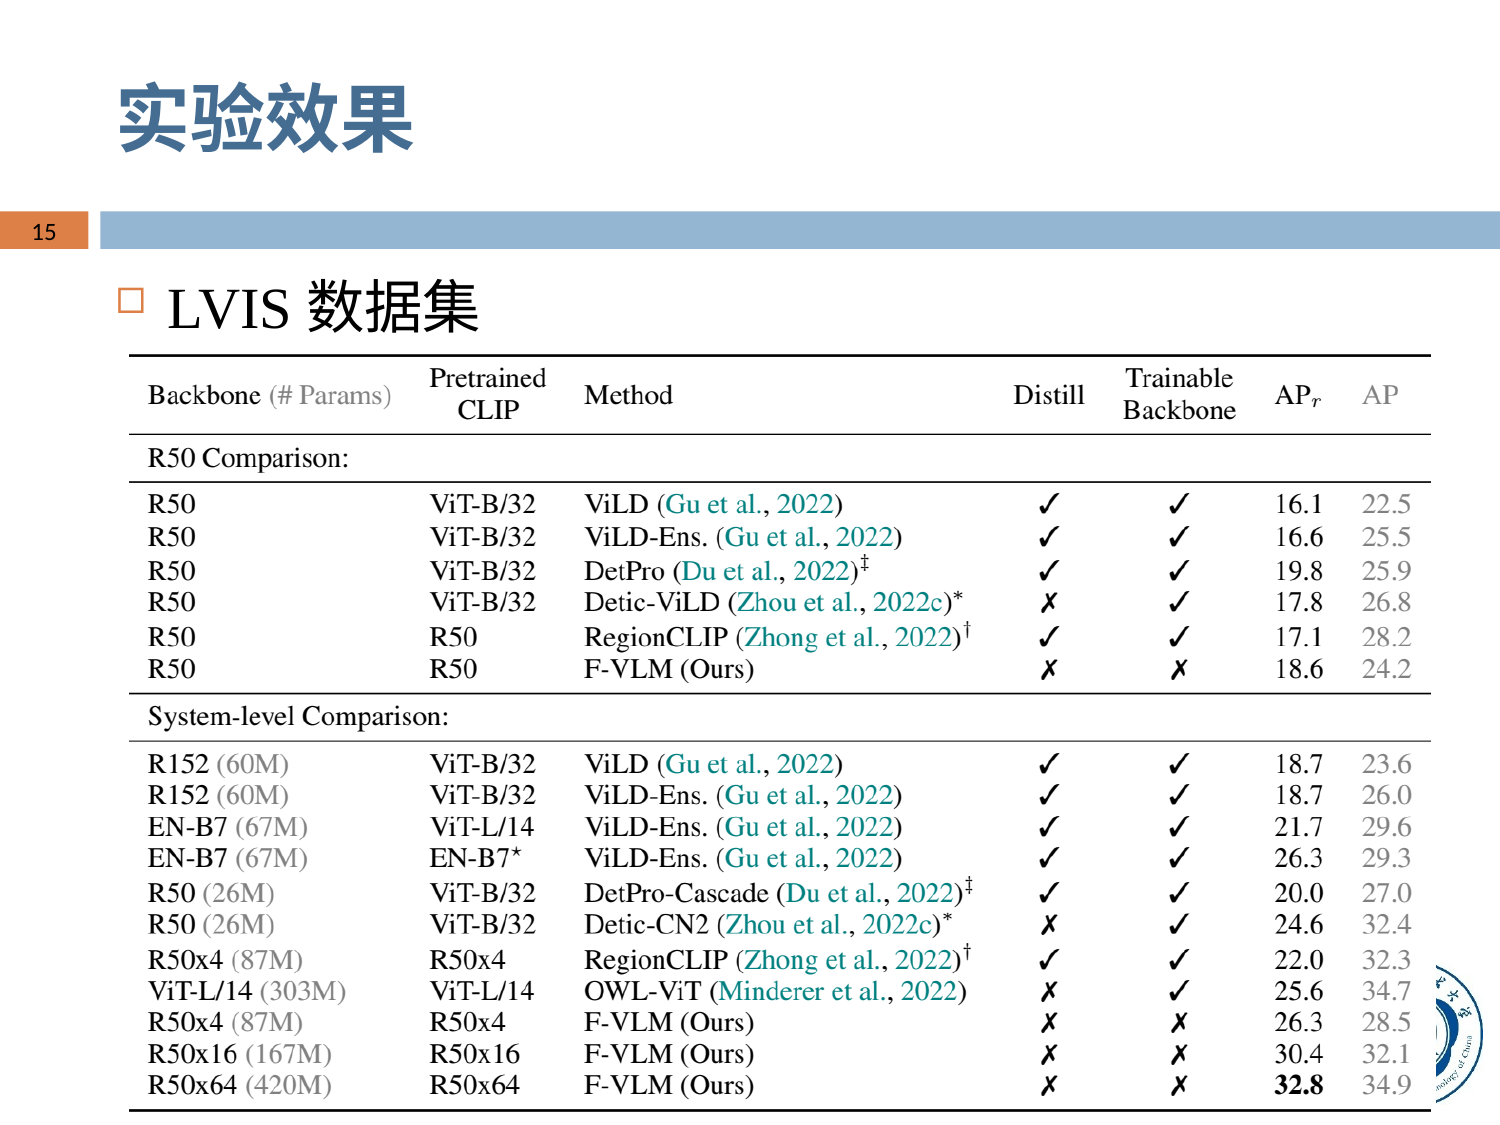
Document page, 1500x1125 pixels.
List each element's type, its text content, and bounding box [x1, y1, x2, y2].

picture [118, 338, 1483, 1125]
title 实验效果 [100, 35, 1438, 198]
slide_number 15 [0, 211, 89, 250]
text_box LVIS数据集 [100, 262, 1438, 705]
